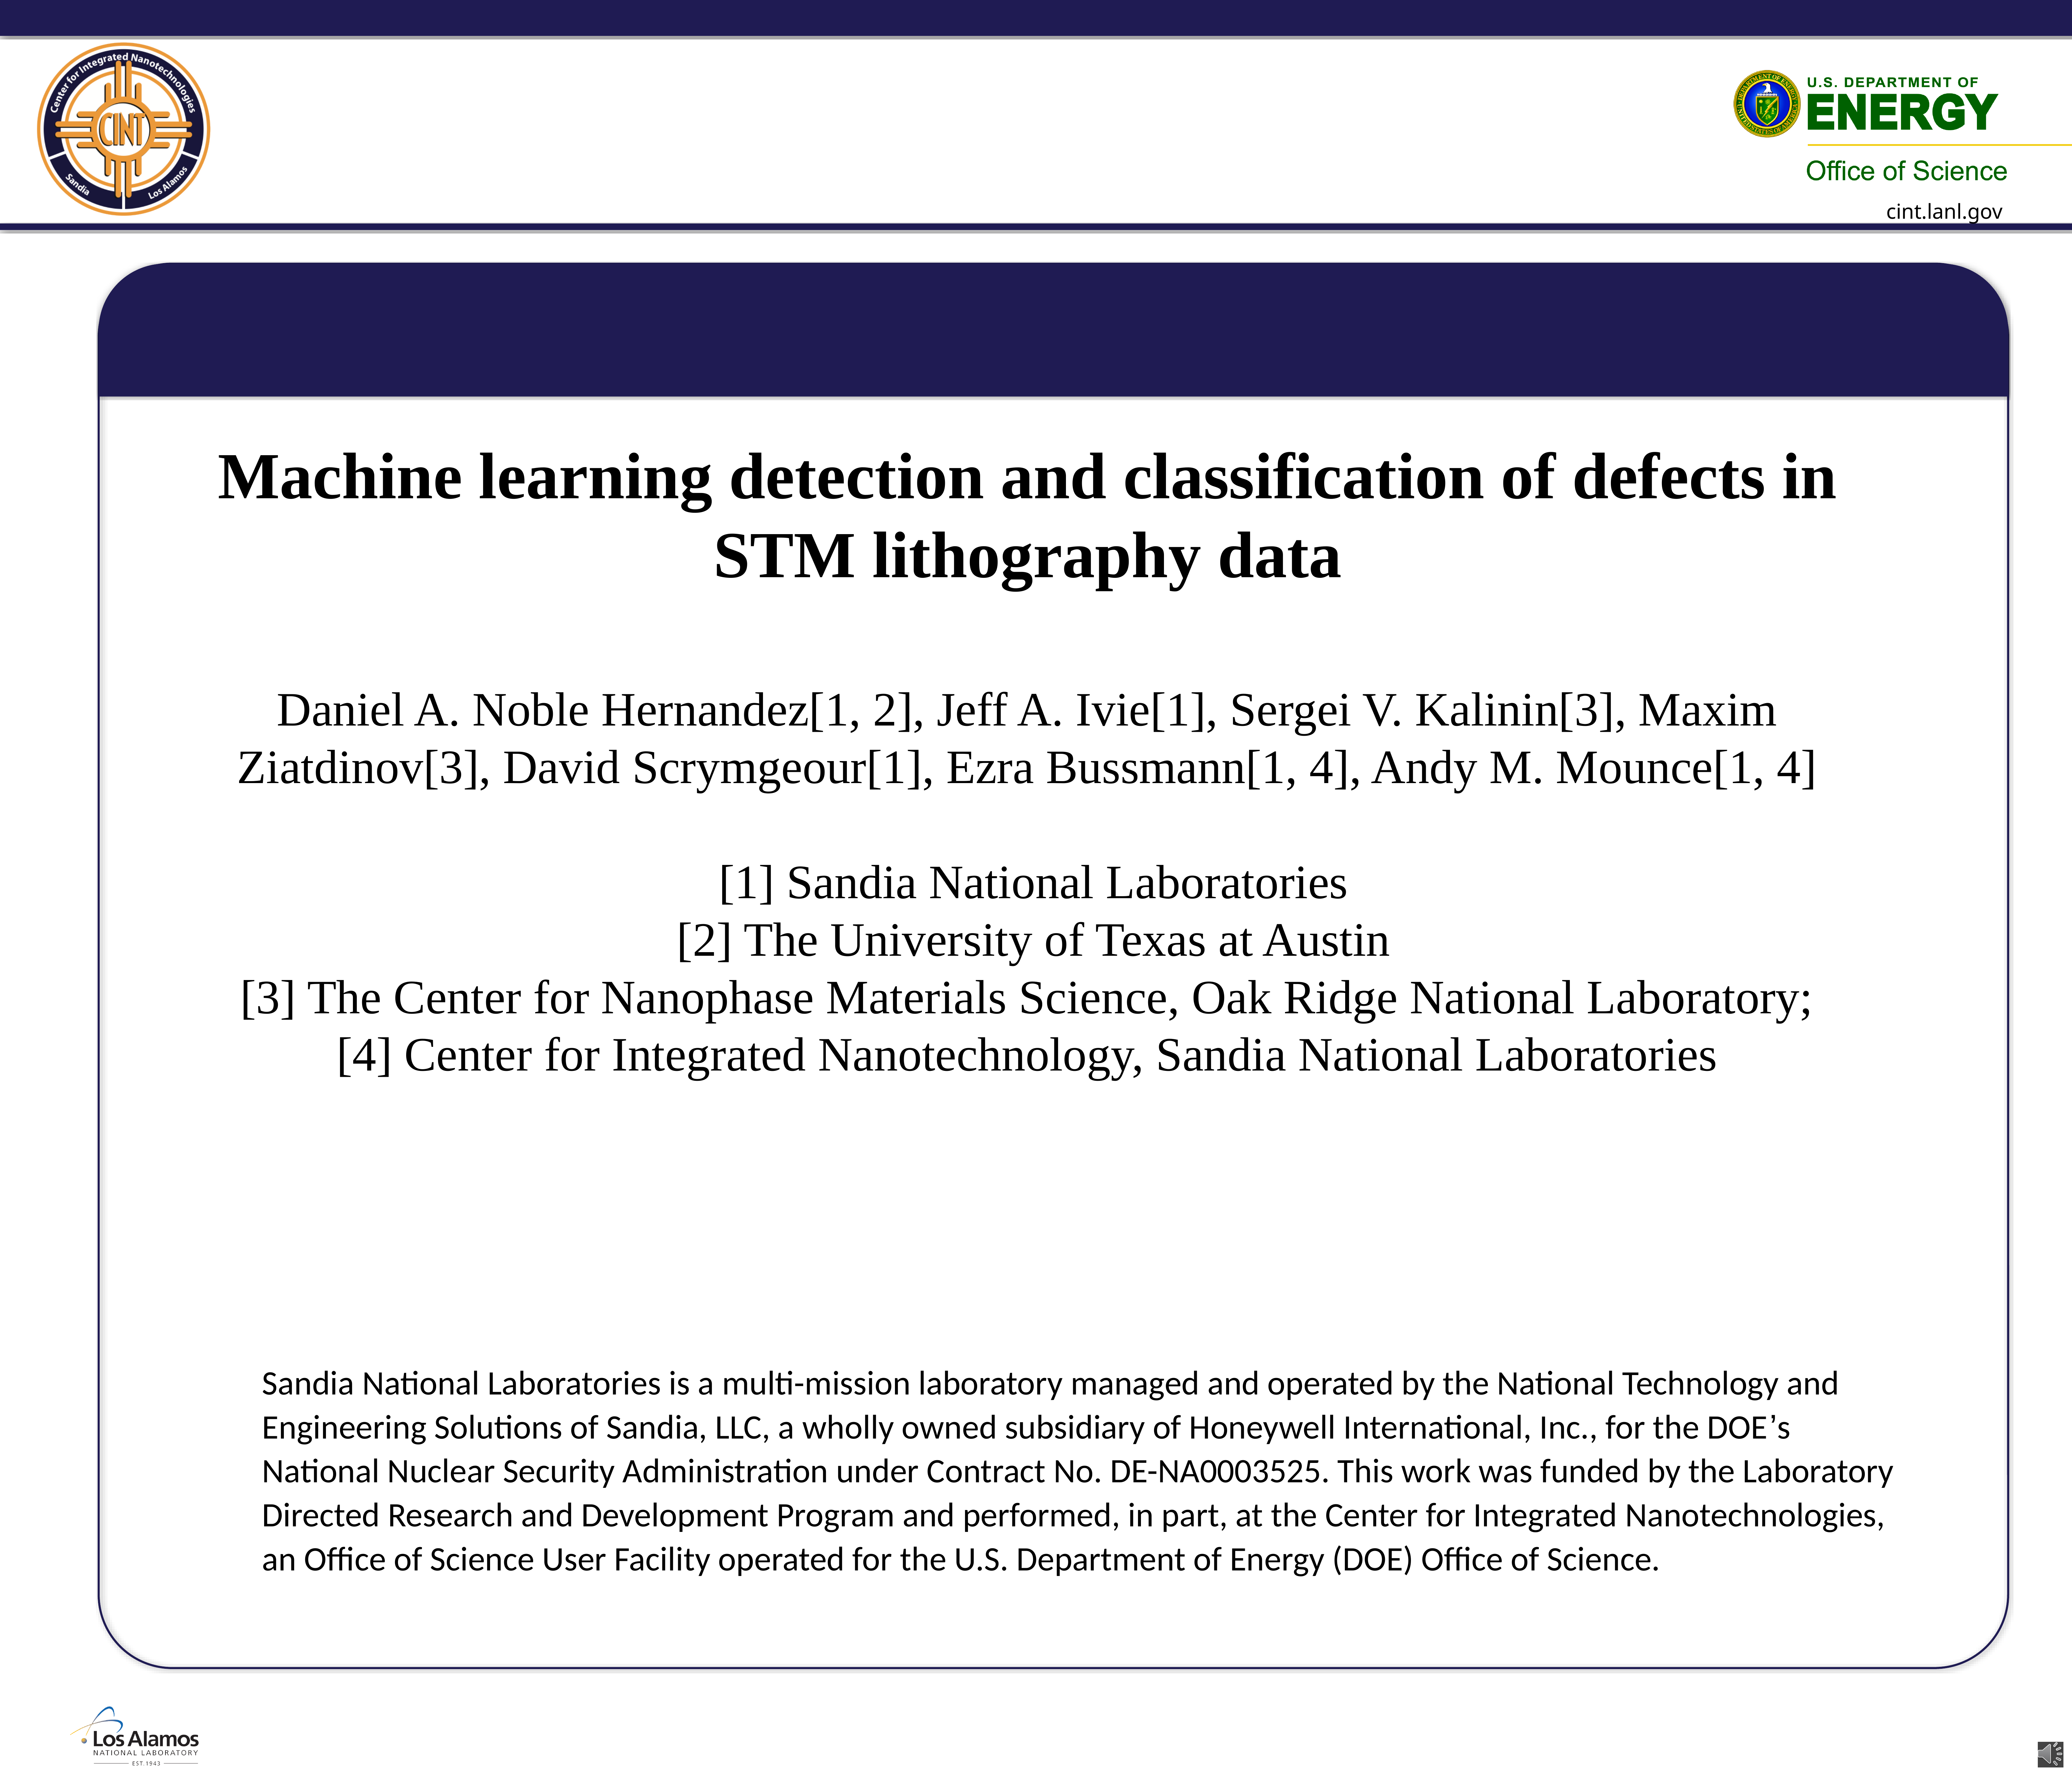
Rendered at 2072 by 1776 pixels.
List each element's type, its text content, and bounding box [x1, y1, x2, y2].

picture [2037, 1741, 2064, 1768]
picture [66, 1701, 211, 1771]
text_box cint.lanl.gov [1871, 196, 2024, 226]
text_box [0, 223, 2072, 230]
picture [1733, 70, 2072, 189]
picture [37, 42, 211, 216]
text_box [98, 263, 2009, 1668]
text_box [0, 0, 2072, 36]
